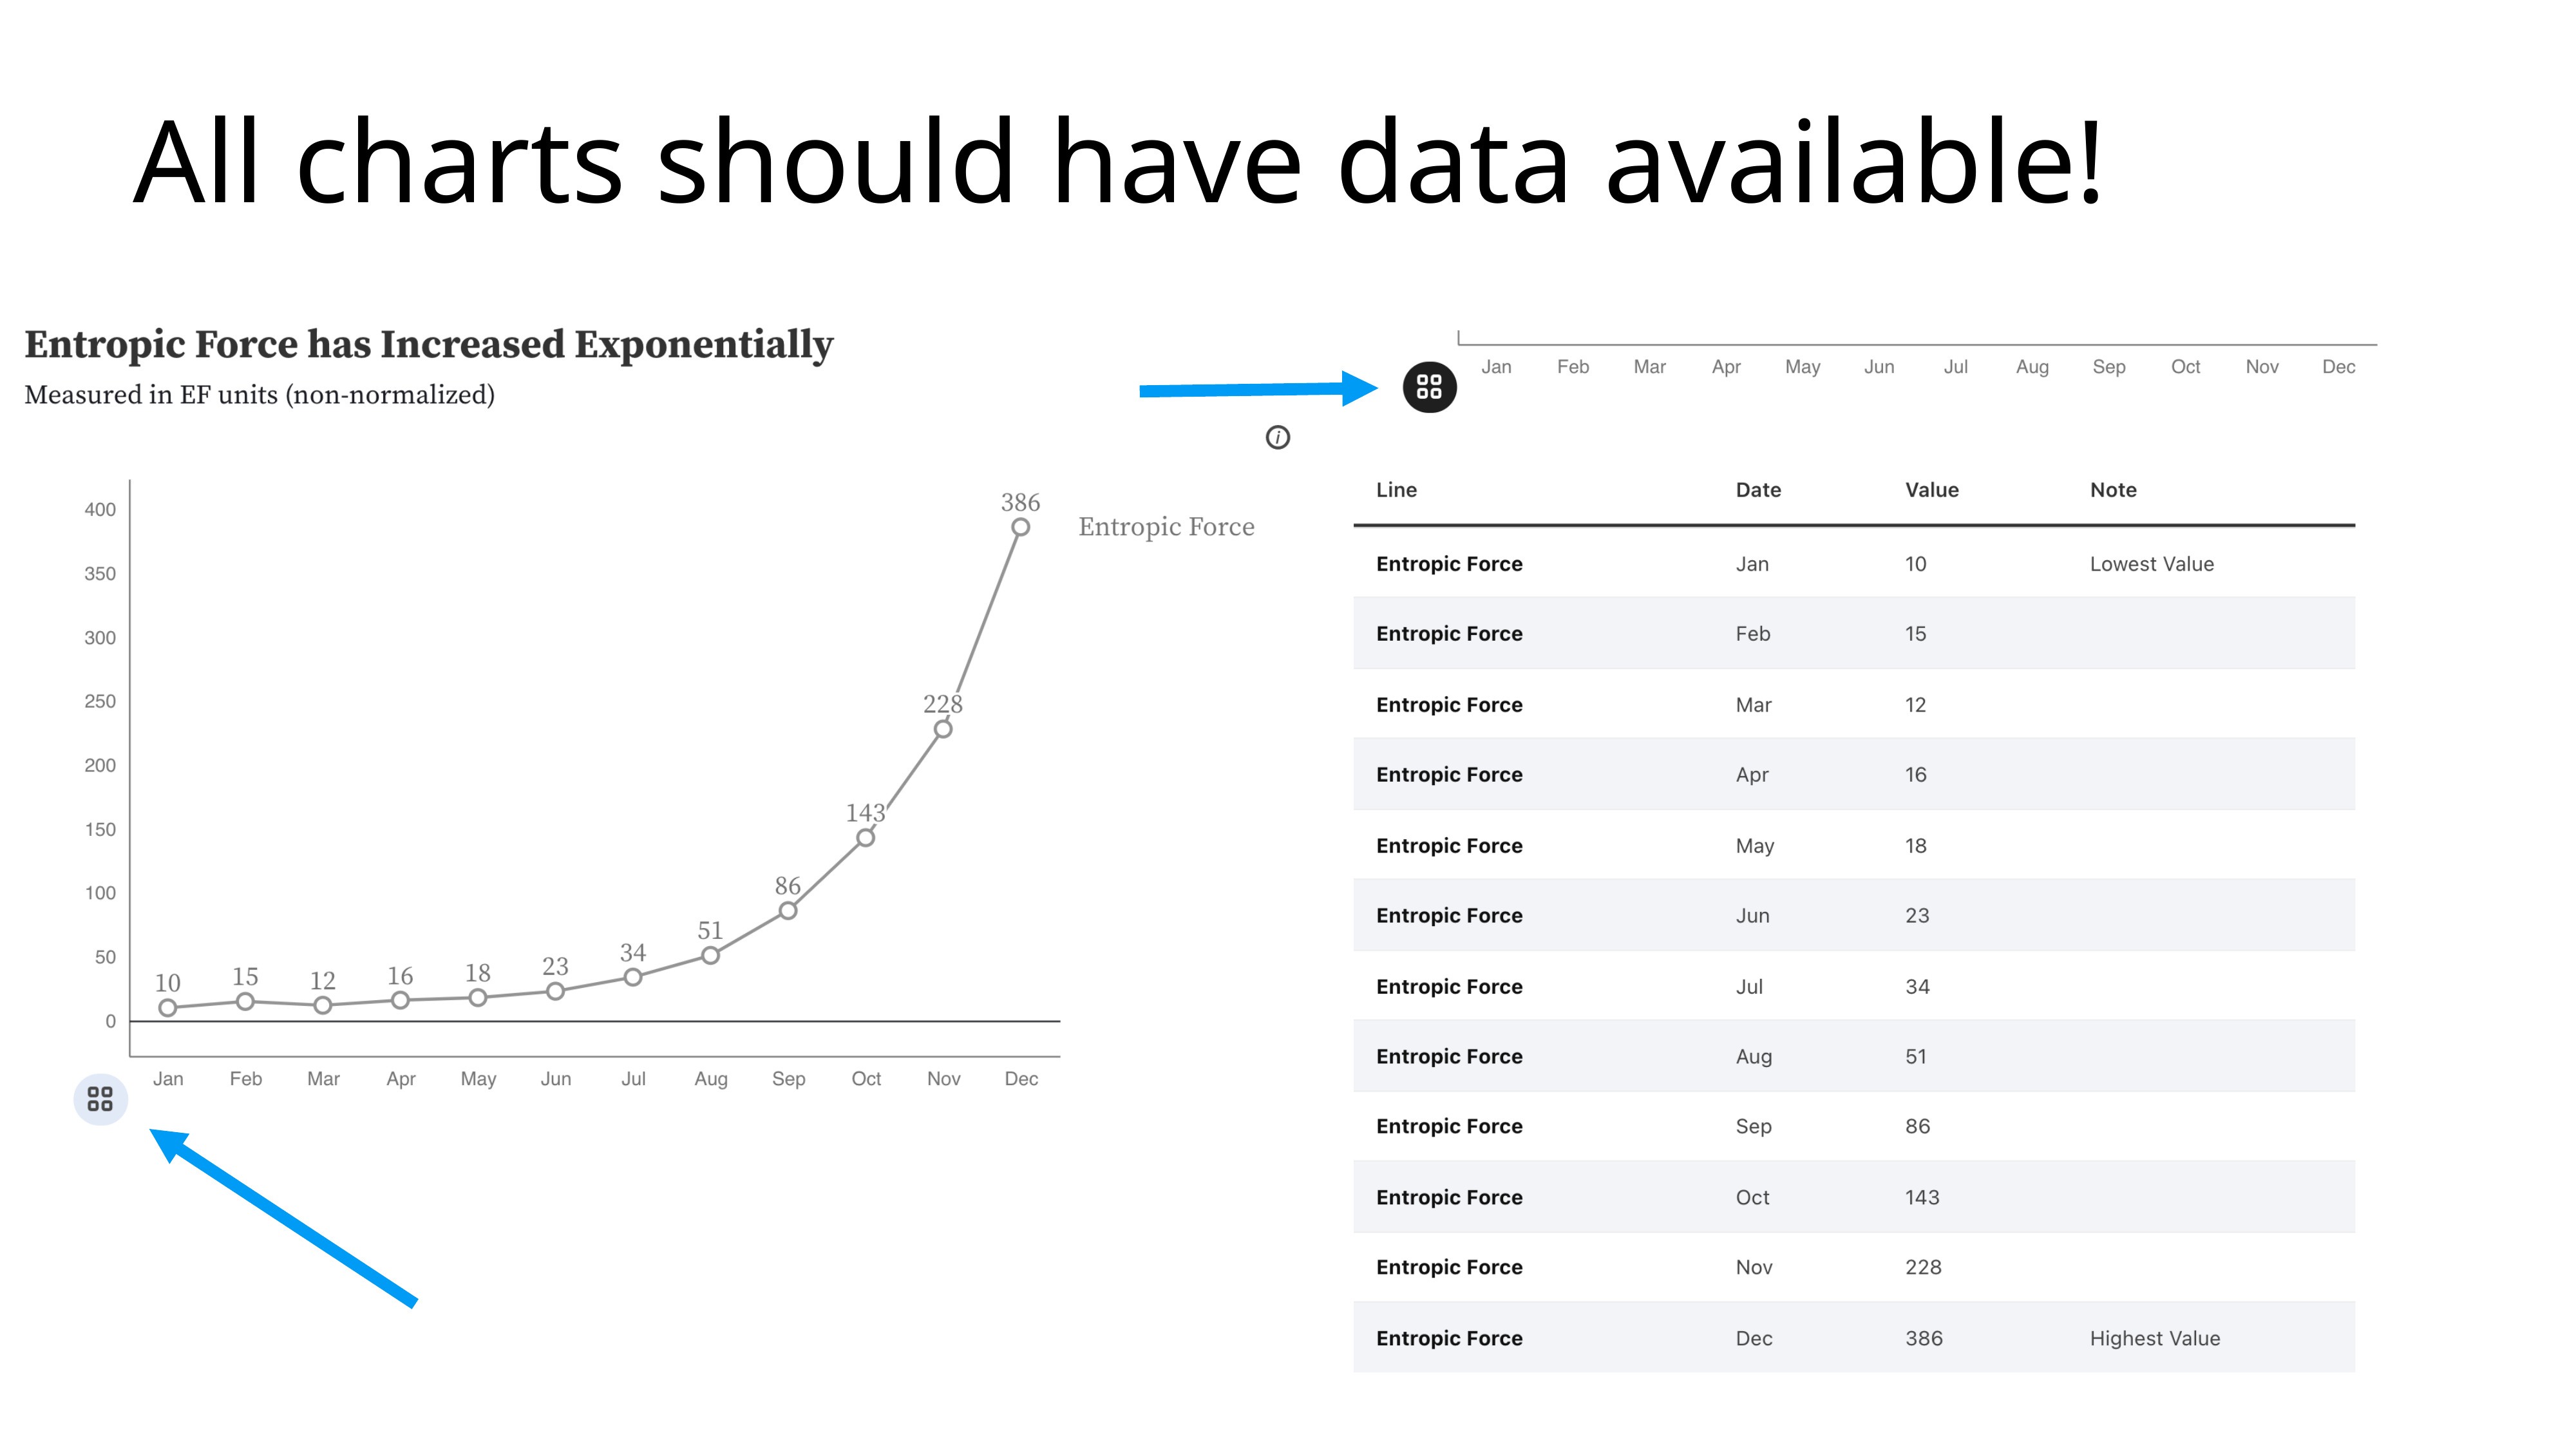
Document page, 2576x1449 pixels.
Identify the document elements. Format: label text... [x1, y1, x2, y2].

picture [1340, 330, 2447, 1405]
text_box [149, 1128, 415, 1305]
picture [14, 316, 1322, 1133]
title All charts should have data available! [127, 109, 2528, 272]
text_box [1139, 388, 1379, 392]
